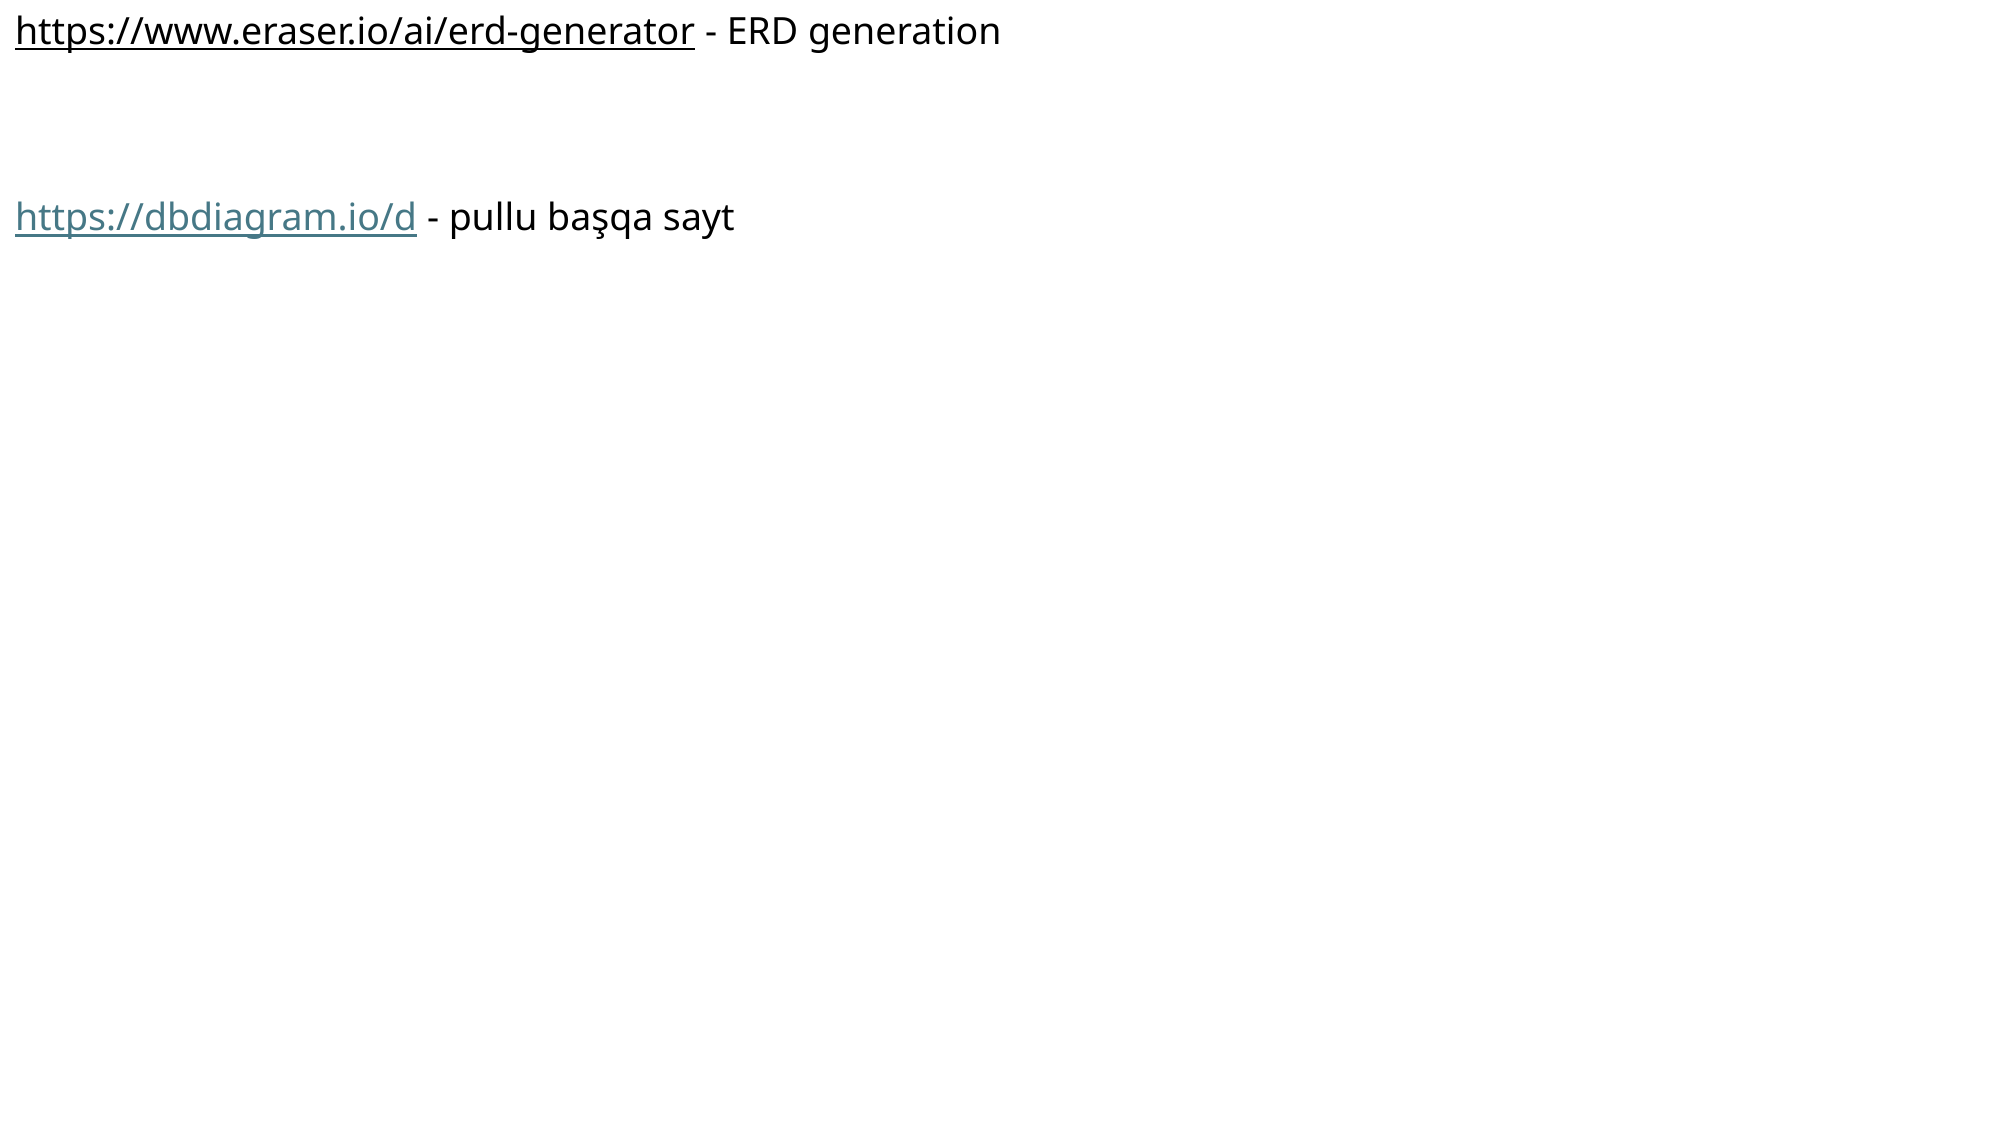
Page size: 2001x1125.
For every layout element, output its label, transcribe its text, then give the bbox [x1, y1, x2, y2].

text_box https://www.eraser.io/ai/erd-generator - ERD generation https://dbdiagram.io/d - pullu başqa sayt [0, 0, 2000, 252]
